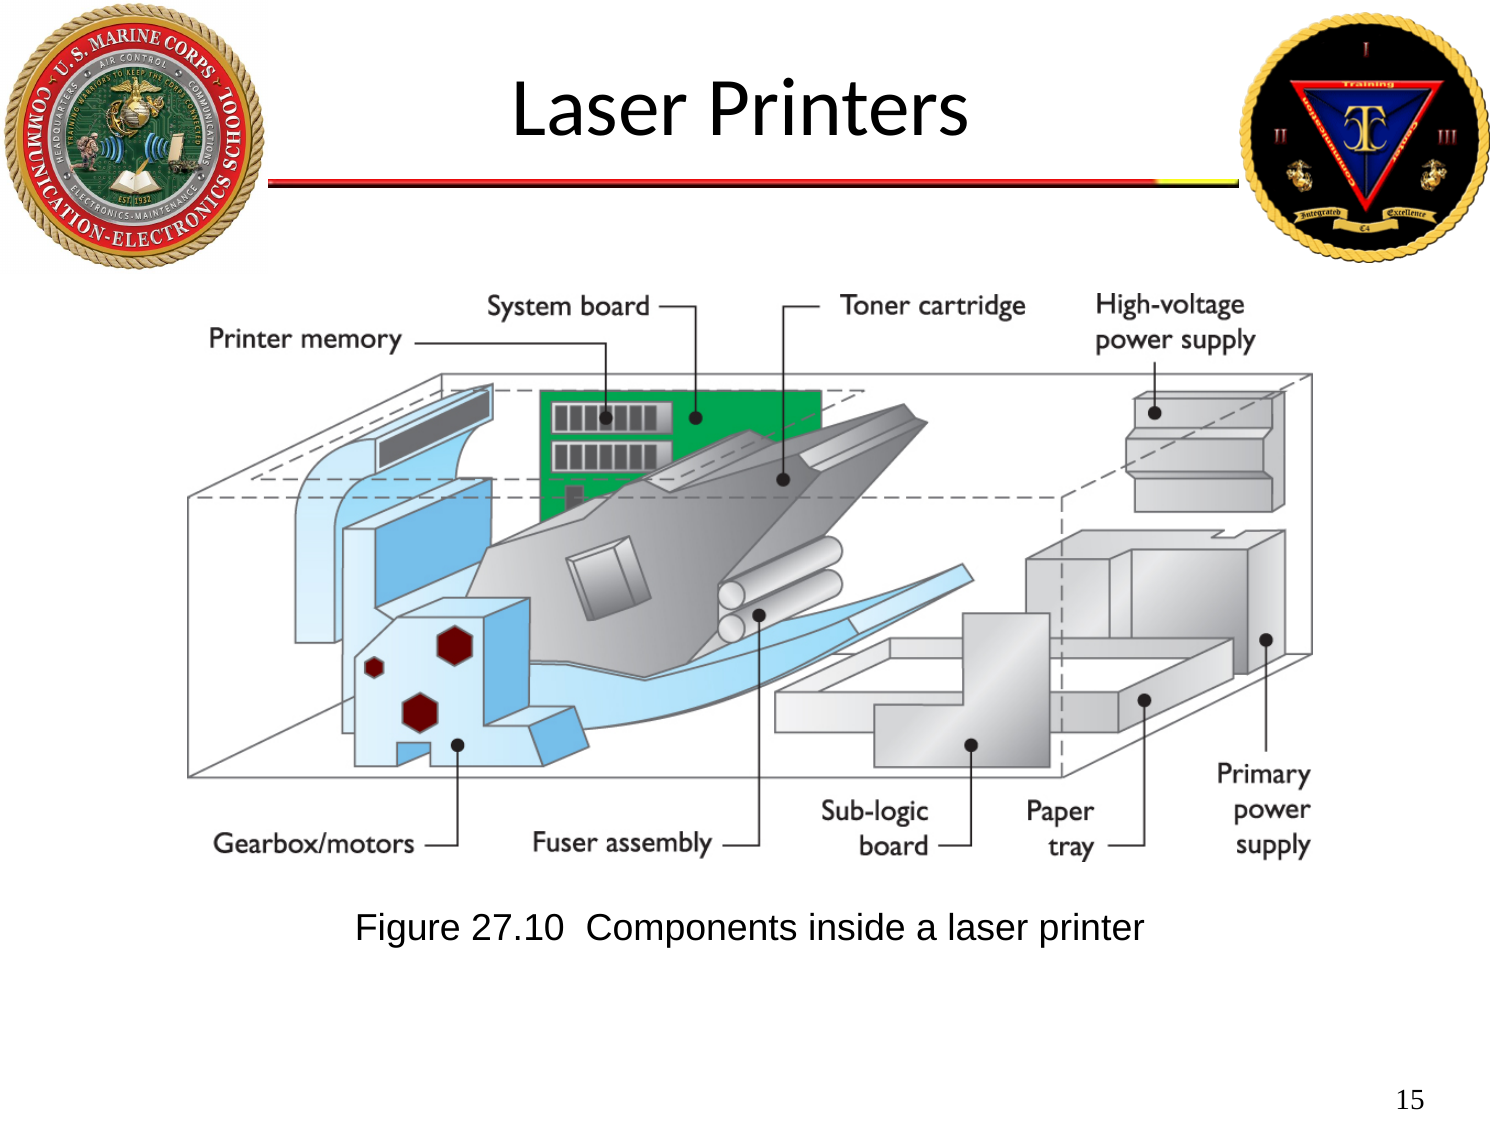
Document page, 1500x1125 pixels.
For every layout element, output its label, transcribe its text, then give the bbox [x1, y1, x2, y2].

title Laser Printers [75, 45, 1425, 233]
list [187, 287, 1313, 869]
text_box Figure 27.10 Components inside a laser printer [339, 899, 1160, 957]
picture [1239, 12, 1490, 263]
picture [0, 0, 268, 274]
